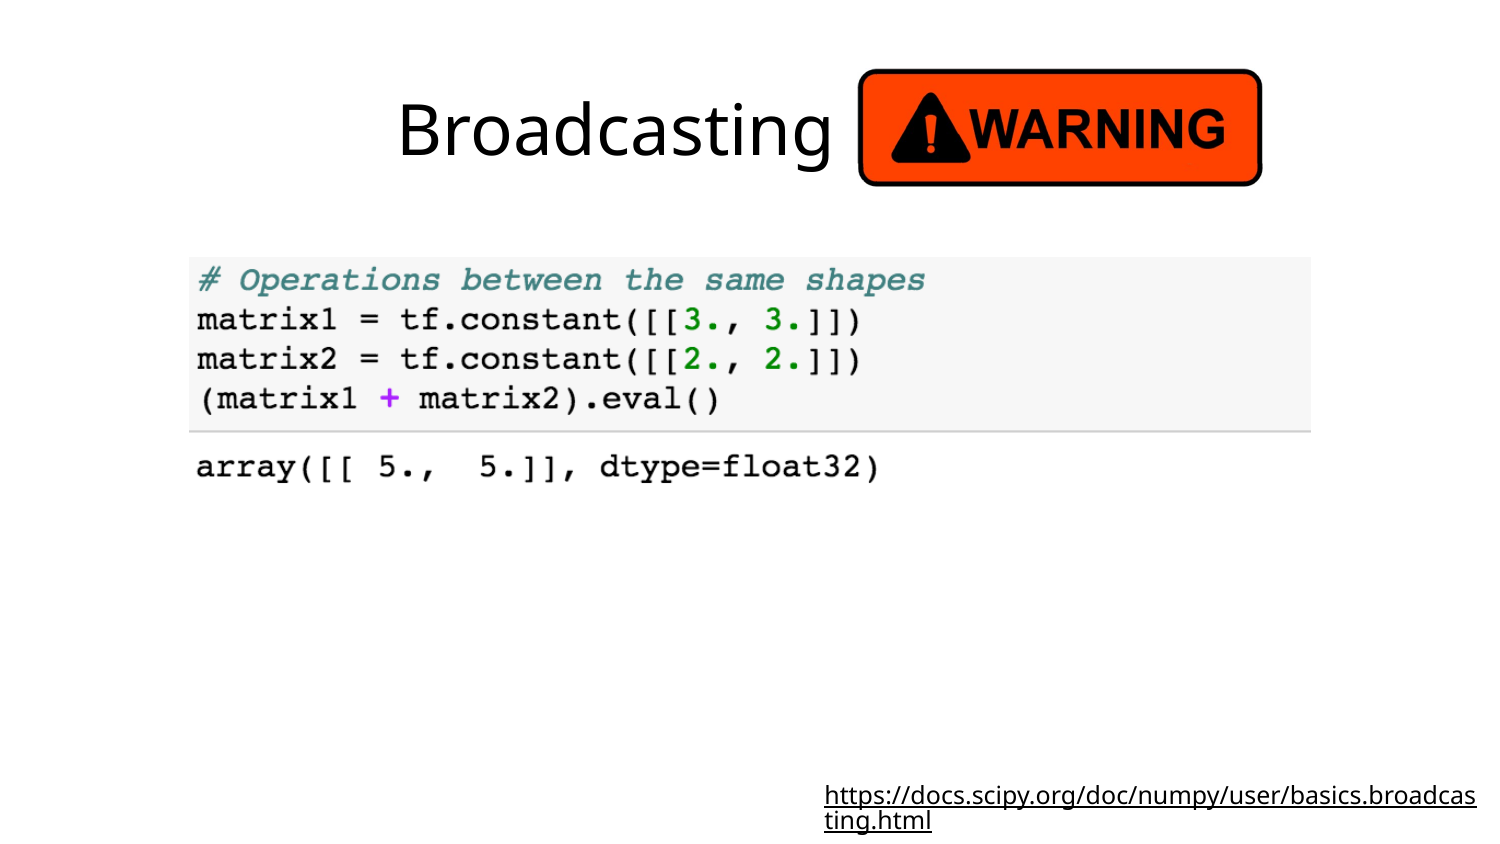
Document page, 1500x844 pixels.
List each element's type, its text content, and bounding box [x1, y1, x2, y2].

picture [857, 68, 1264, 187]
picture [188, 257, 1311, 506]
text_box https://docs.scipy.org/doc/numpy/user/basics.broadcasting.html [809, 778, 1500, 844]
title Broadcasting [297, 21, 954, 233]
